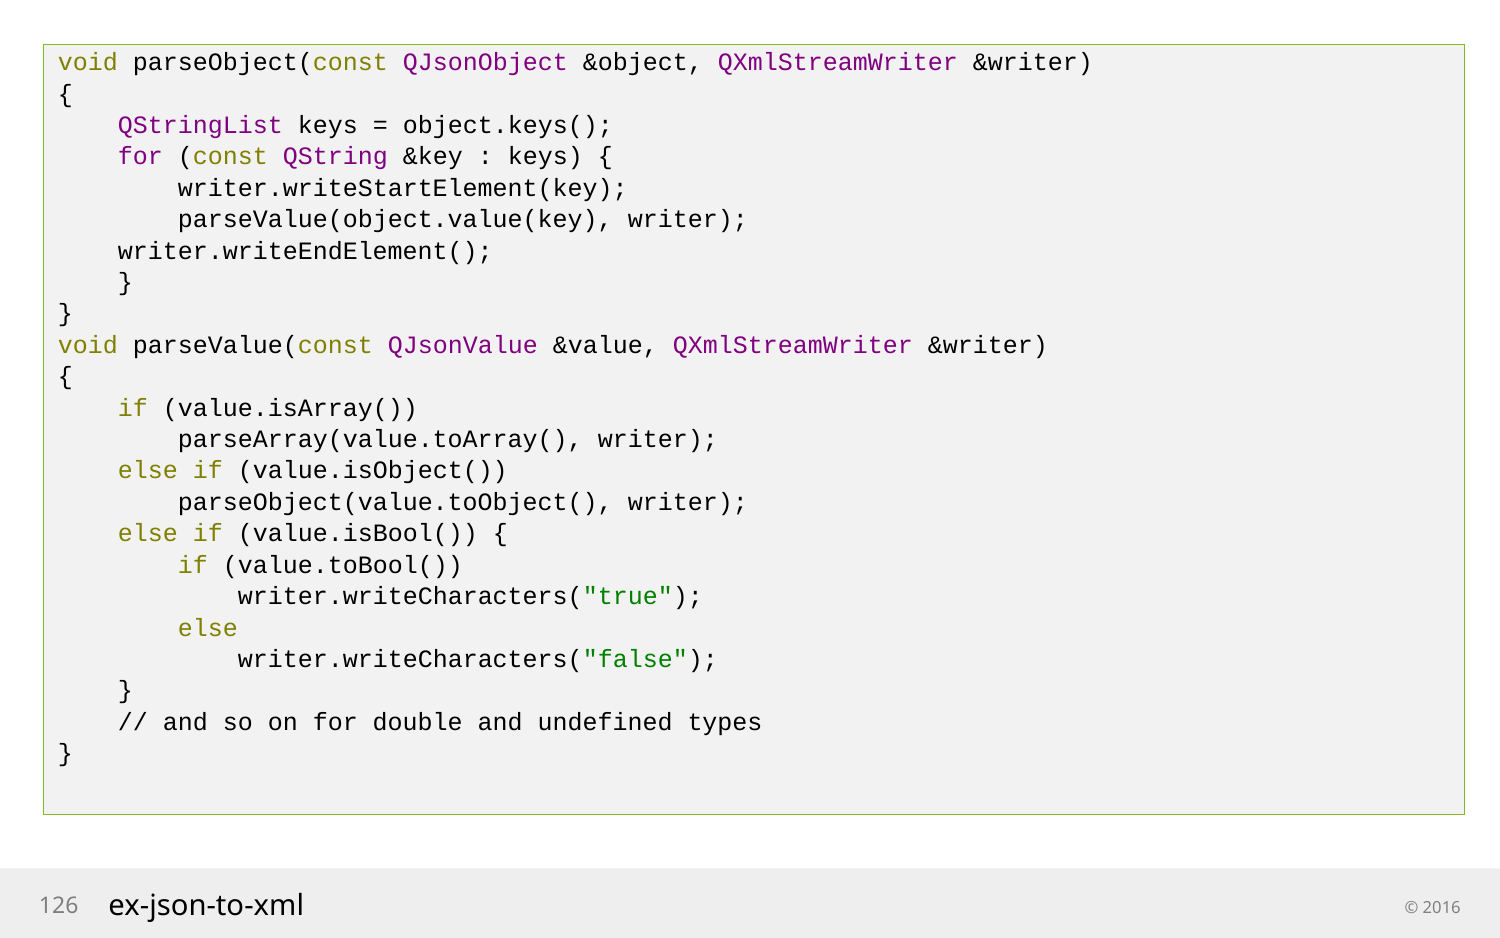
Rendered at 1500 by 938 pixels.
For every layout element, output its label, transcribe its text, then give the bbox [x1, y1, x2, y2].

footer © 2016 [1188, 896, 1461, 917]
slide_number 126 [39, 892, 410, 921]
text_box void parseObject(const QJsonObject &object, QXmlStreamWriter &writer) { QStringList keys = object.keys(); for (const QString &key : keys) { writer.writeStartElement(key); parseValue(object.value(key), writer); writer.writeEndElement(); } } void parseValue(const QJsonValue &value, QXmlStreamWriter &writer) { if (value.isArray()) parseArray(value.toArray(), writer); else if (value.isObject()) parseObject(value.toObject(), writer); else if (value.isBool()) { if (value.toBool()) writer.writeCharacters("true"); else writer.writeCharacters("false"); } // and so on for double and undefined types } [43, 44, 1465, 815]
text_box ex-json-to-xml [93, 894, 795, 927]
